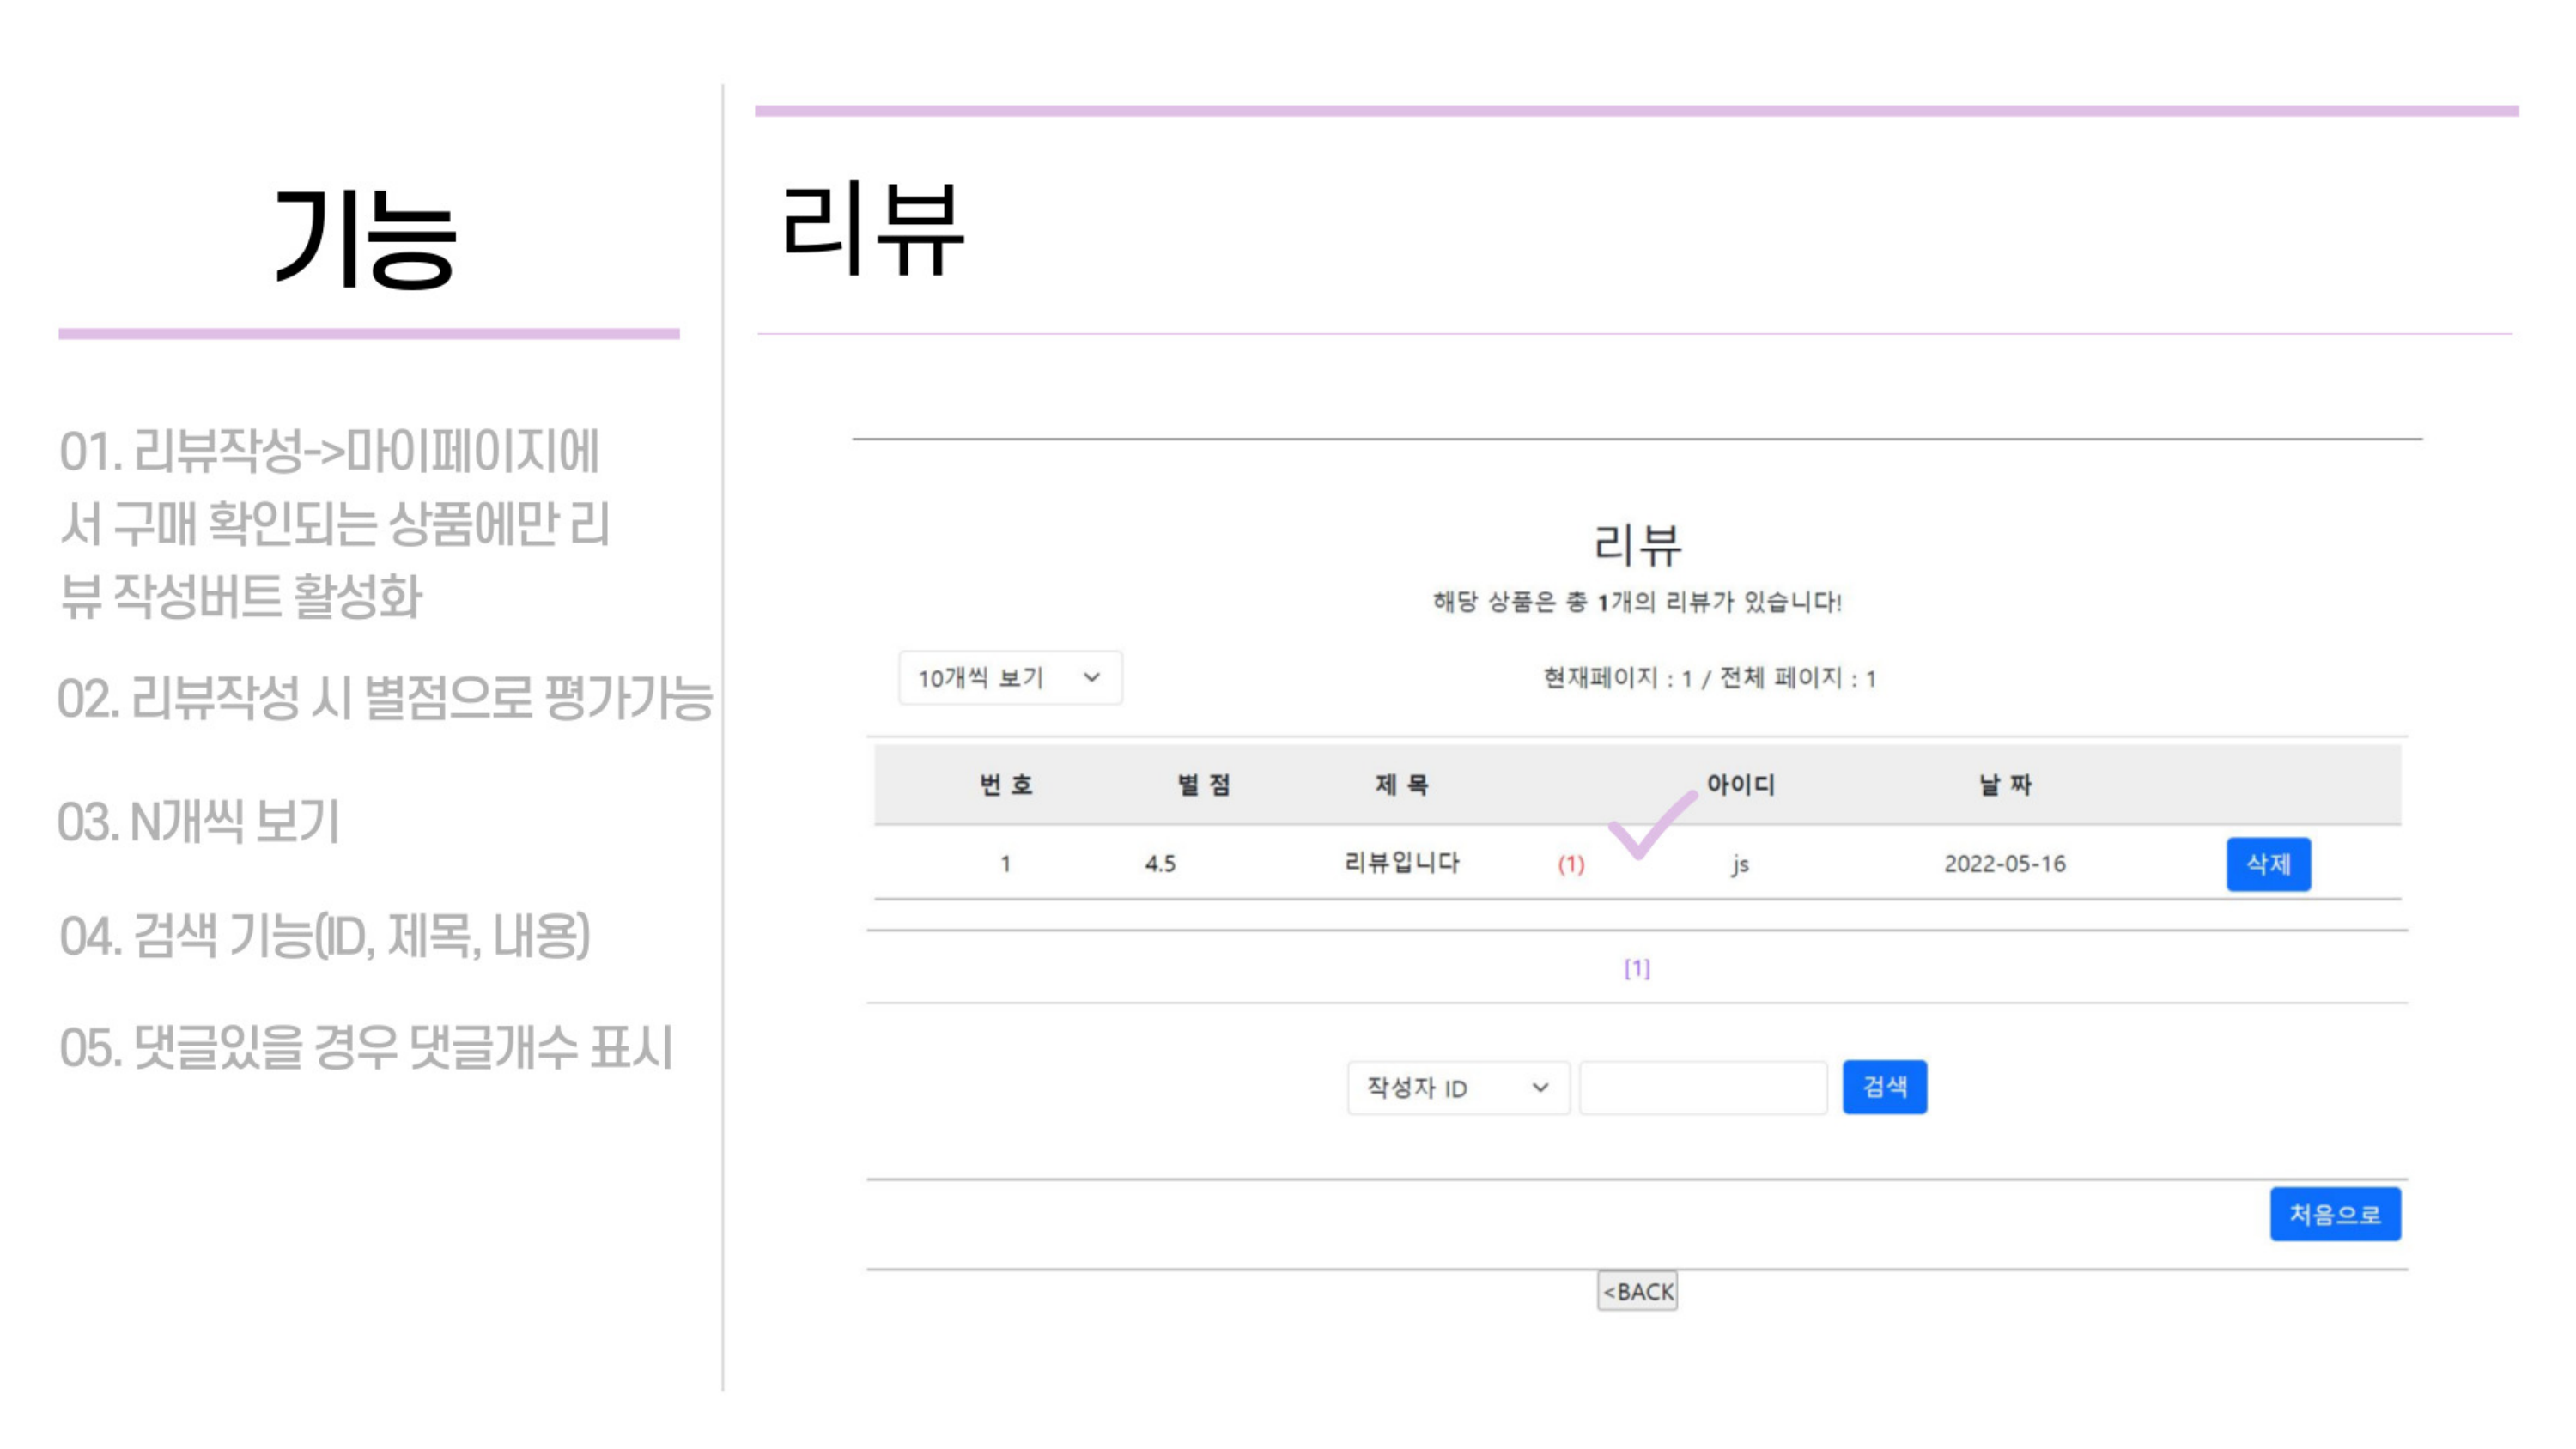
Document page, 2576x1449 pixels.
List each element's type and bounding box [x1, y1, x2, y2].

text_box [0, 0, 2576, 1449]
